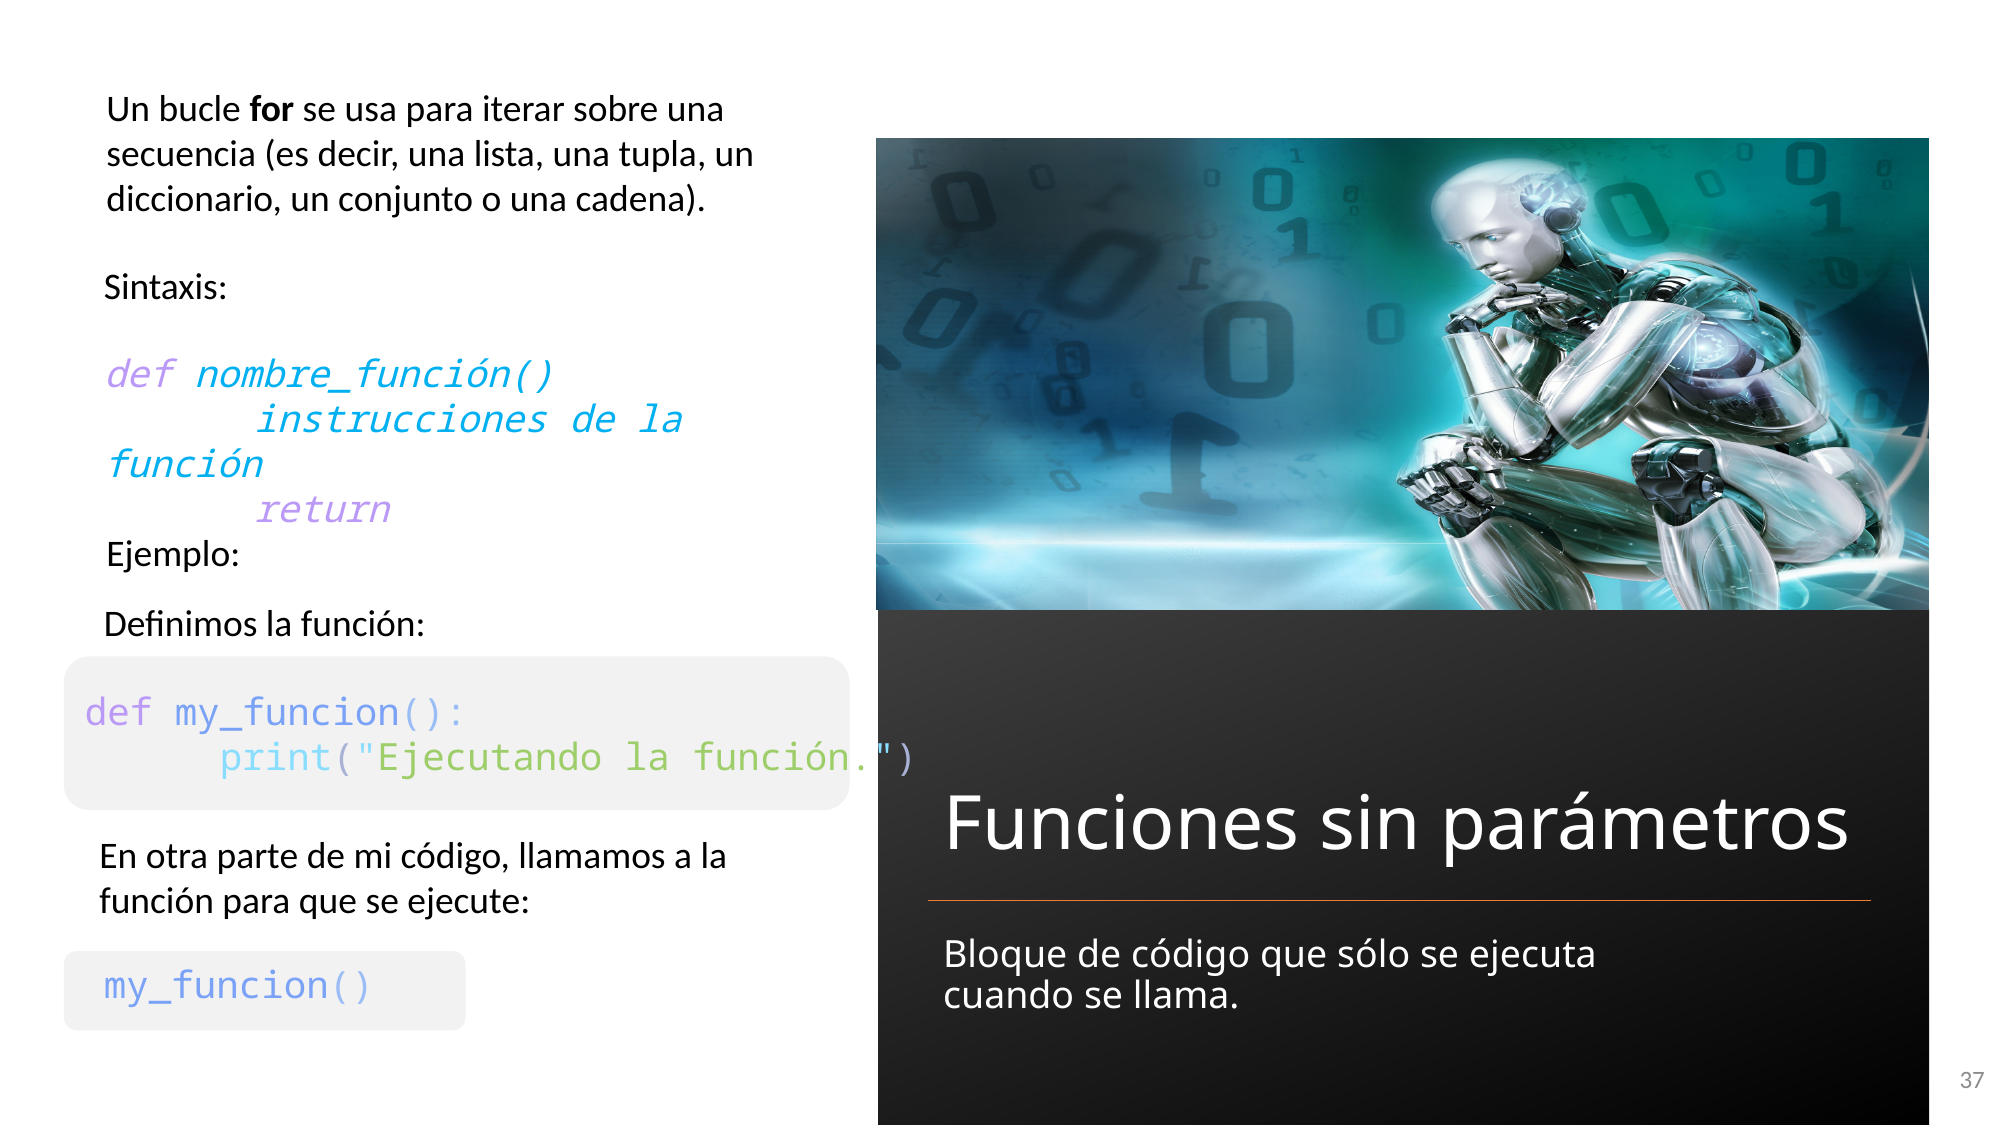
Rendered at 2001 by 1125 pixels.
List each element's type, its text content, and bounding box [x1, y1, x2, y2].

slide_number 37 [1931, 1044, 2000, 1114]
picture [876, 138, 1929, 610]
text_box Ejemplo: [91, 537, 836, 582]
text_box my_funcion() [89, 953, 420, 1014]
text_box Un bucle for se usa para iterar sobre una secuencia (es decir, una lista, una tupla, un diccionario, un conjunto o una cadena). [91, 76, 836, 227]
title Funciones sin parámetros [928, 653, 1872, 874]
text_box def my_funcion(): print("Ejecutando la función.") [70, 680, 1070, 786]
text_box def nombre_función() instrucciones de la función return [89, 342, 850, 537]
text_box [62, 949, 467, 1032]
text_box Definimos la función: [89, 591, 834, 651]
list Bloque de código que sólo se ejecuta cuando se llama. [928, 928, 1634, 1054]
text_box Sintaxis: [89, 254, 834, 314]
text_box En otra parte de mi código, llamamos a la función para que se ejecute: [84, 823, 829, 929]
text_box [62, 655, 851, 812]
